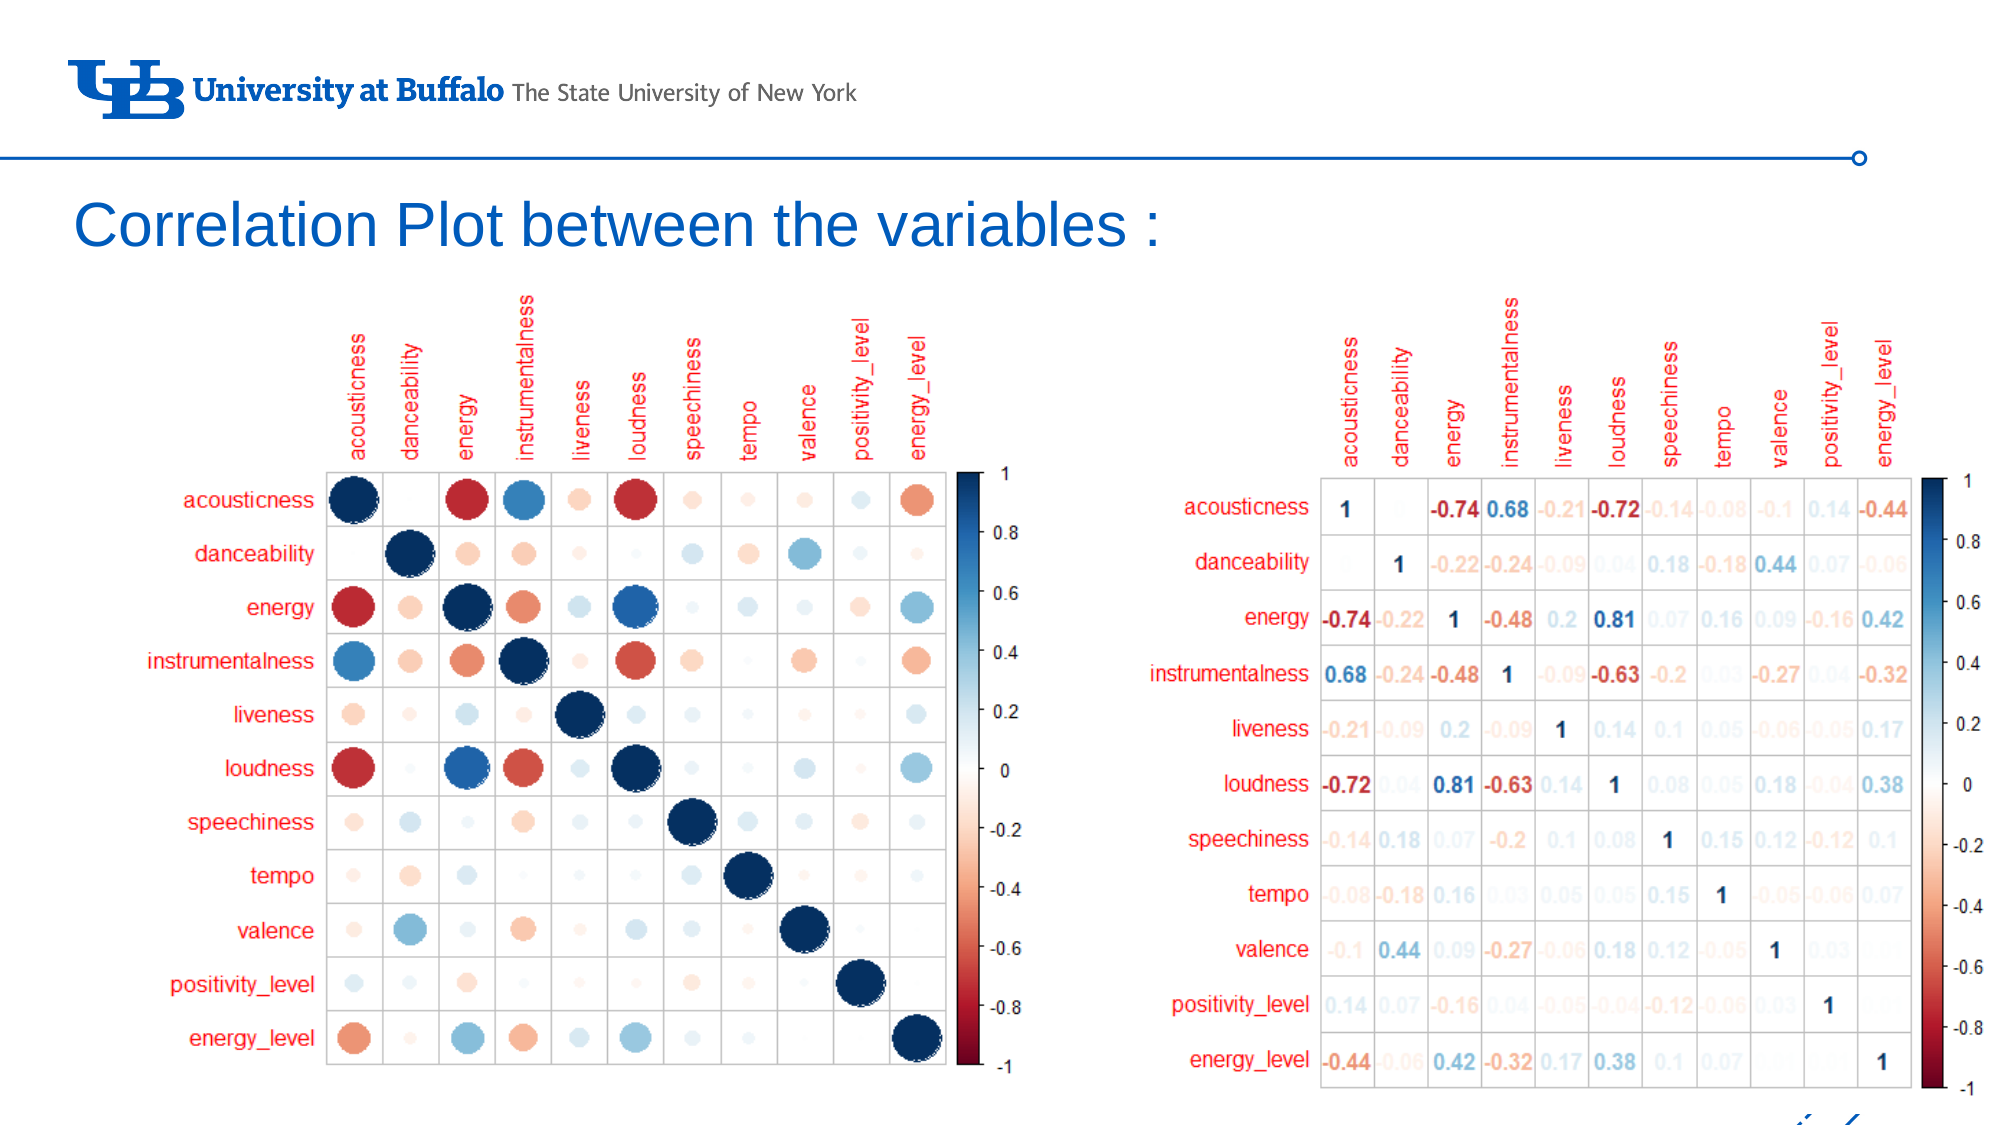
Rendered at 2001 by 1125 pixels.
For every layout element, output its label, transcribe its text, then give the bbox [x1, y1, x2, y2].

title Correlation Plot between the variables : [58, 125, 1784, 256]
picture [0, 0, 2000, 1125]
